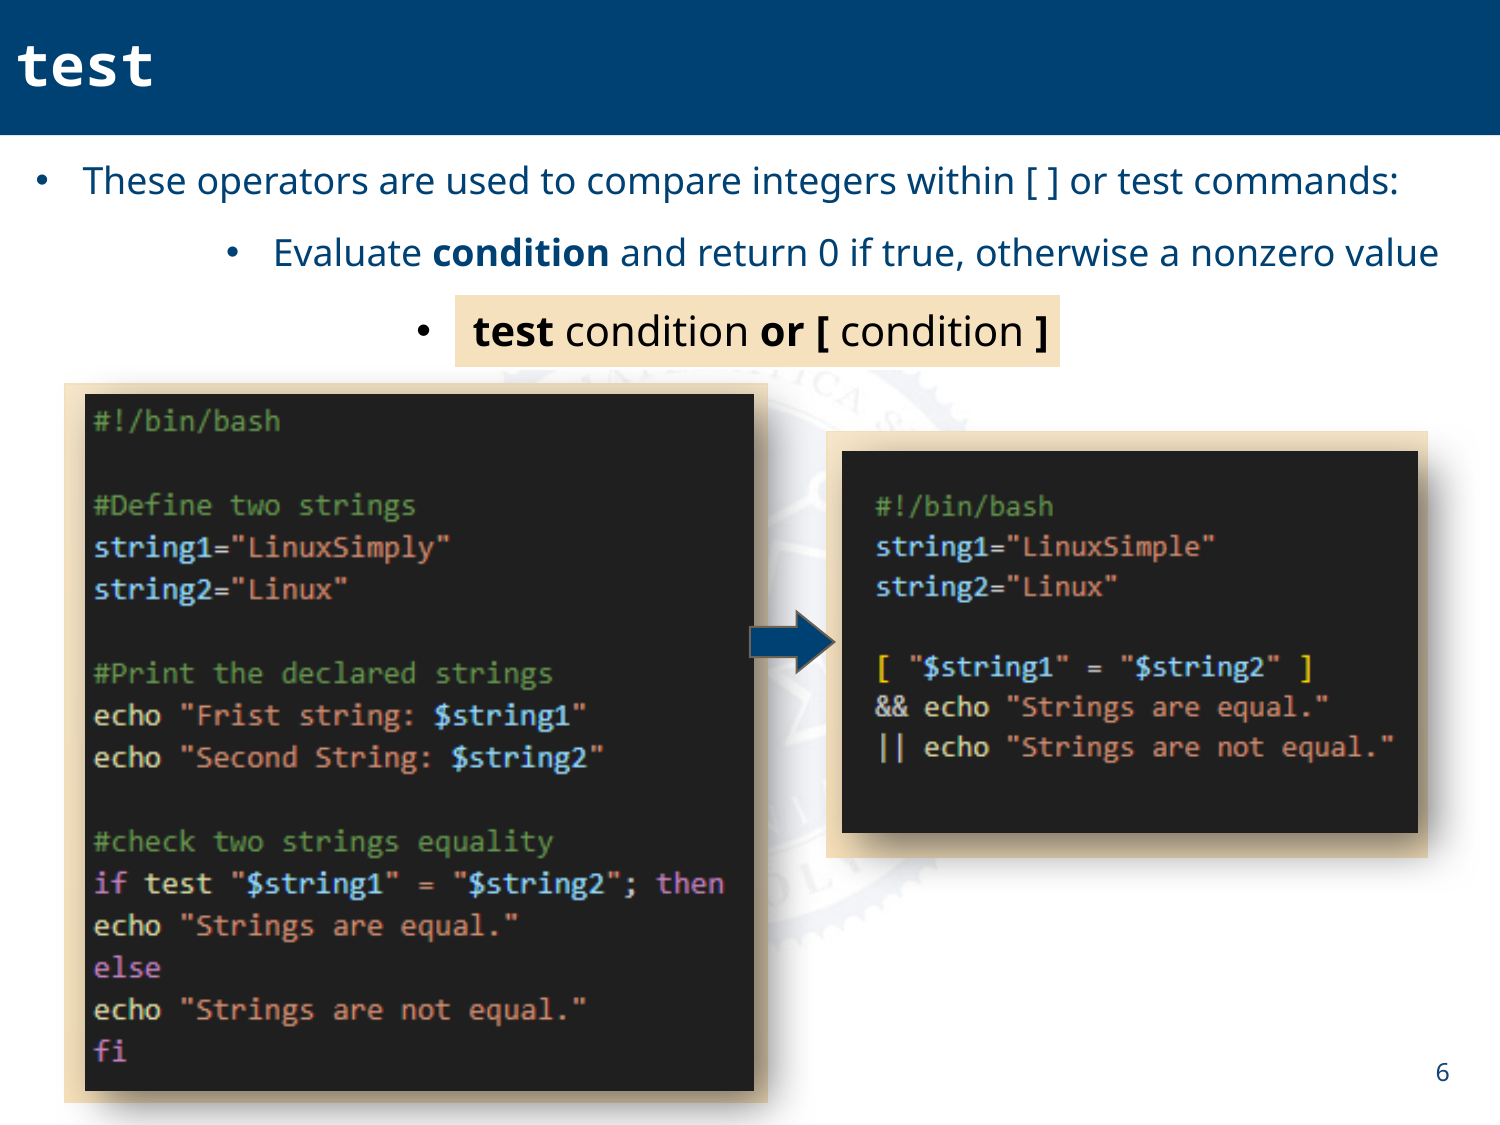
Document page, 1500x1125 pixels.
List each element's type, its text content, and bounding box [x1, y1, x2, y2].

text_box [452, 292, 1063, 297]
text_box test condition or [ condition ] [352, 297, 1113, 363]
text_box These operators are used to compare integers within [ ] or test commands: [20, 149, 1416, 210]
text_box [452, 363, 1063, 370]
text_box [754, 609, 825, 675]
text_box [826, 431, 1428, 484]
picture [0, 136, 1500, 1125]
text_box 6 [1127, 1043, 1465, 1104]
text_box test [0, 0, 1500, 136]
text_box Evaluate condition and return 0 if true, otherwise a nonzero value [211, 221, 1500, 281]
text_box [64, 383, 100, 1103]
text_box [826, 830, 837, 858]
